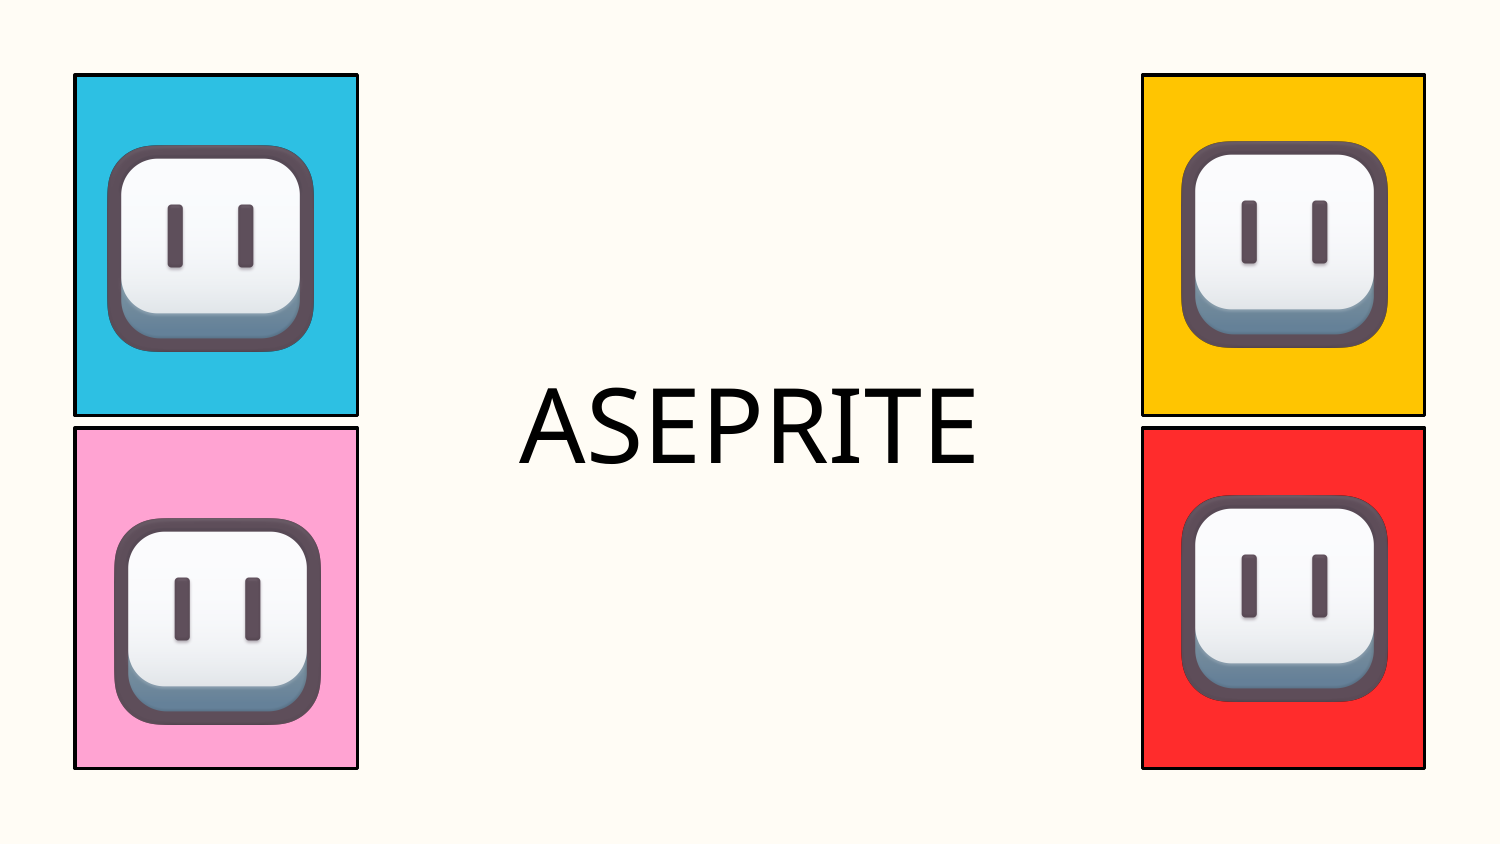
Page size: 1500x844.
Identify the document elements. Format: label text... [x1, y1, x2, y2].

picture [1157, 472, 1411, 725]
title ASEPRITE [360, 188, 1140, 656]
picture [84, 122, 337, 375]
picture [91, 495, 344, 748]
picture [1157, 118, 1411, 372]
text_box [1142, 427, 1425, 769]
text_box [74, 74, 358, 416]
text_box [1142, 74, 1425, 416]
text_box [74, 427, 358, 769]
